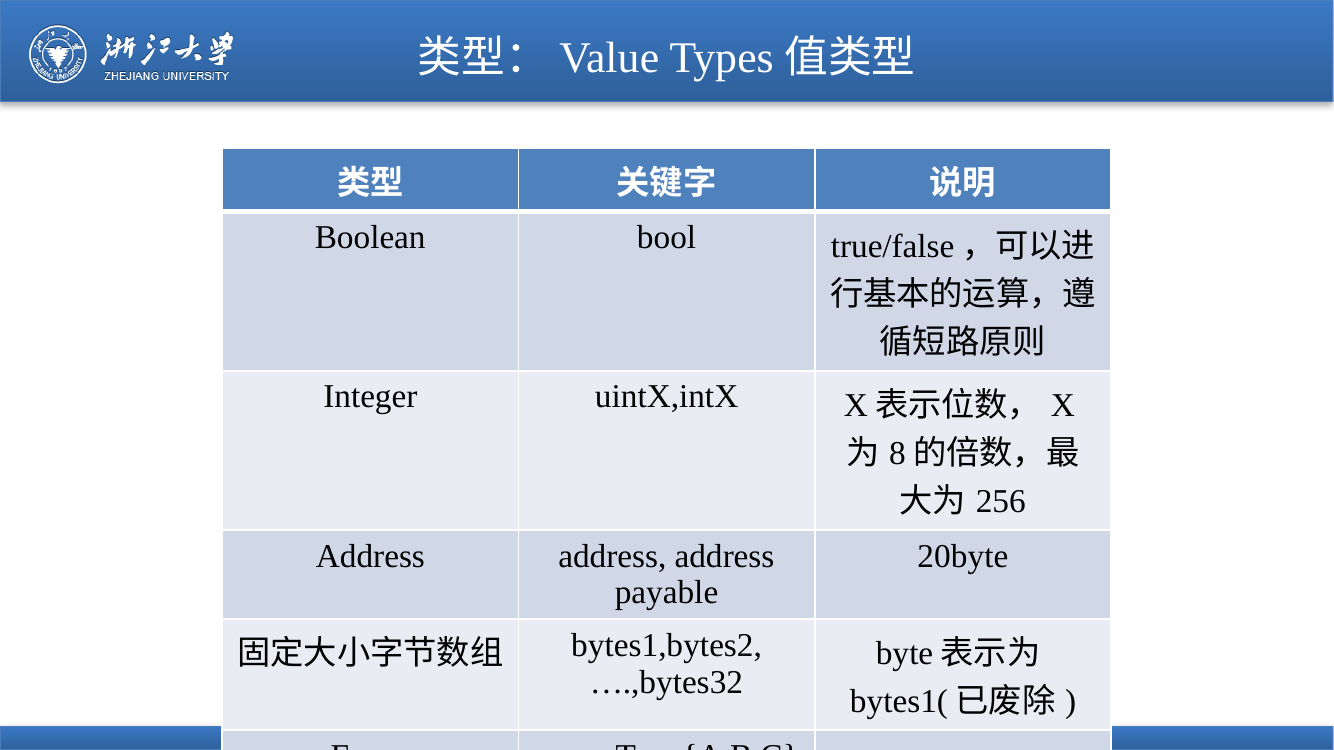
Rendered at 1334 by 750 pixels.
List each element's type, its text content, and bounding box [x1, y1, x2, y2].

table_cell true/false，可以进行基本的运算，遵循短路原则 [816, 214, 1110, 370]
table_cell Address [223, 531, 518, 618]
table_cell byte表示为bytes1(已废除) [816, 620, 1110, 729]
title 类型：Value Types值类型 [0, 19, 1334, 91]
table_cell address, address payable [519, 531, 814, 618]
table_cell bool [519, 214, 814, 370]
table_cell uintX,intX [519, 372, 814, 529]
table_cell 20byte [816, 531, 1110, 618]
table_header 类型 [223, 149, 518, 209]
table_cell Boolean [223, 214, 518, 370]
table_header 关键字 [519, 149, 814, 209]
table_cell bytes1,bytes2,….,bytes32 [519, 620, 814, 729]
table_cell 固定大小字节数组 [223, 620, 518, 729]
table_cell X表示位数，X为8的倍数，最大为256 [816, 372, 1110, 529]
table_cell Enum [223, 731, 518, 750]
table_cell enum Type{A,B,C} [519, 731, 814, 750]
table_cell - [816, 731, 1110, 750]
table_header 说明 [816, 149, 1110, 209]
table_cell Integer [223, 372, 518, 529]
